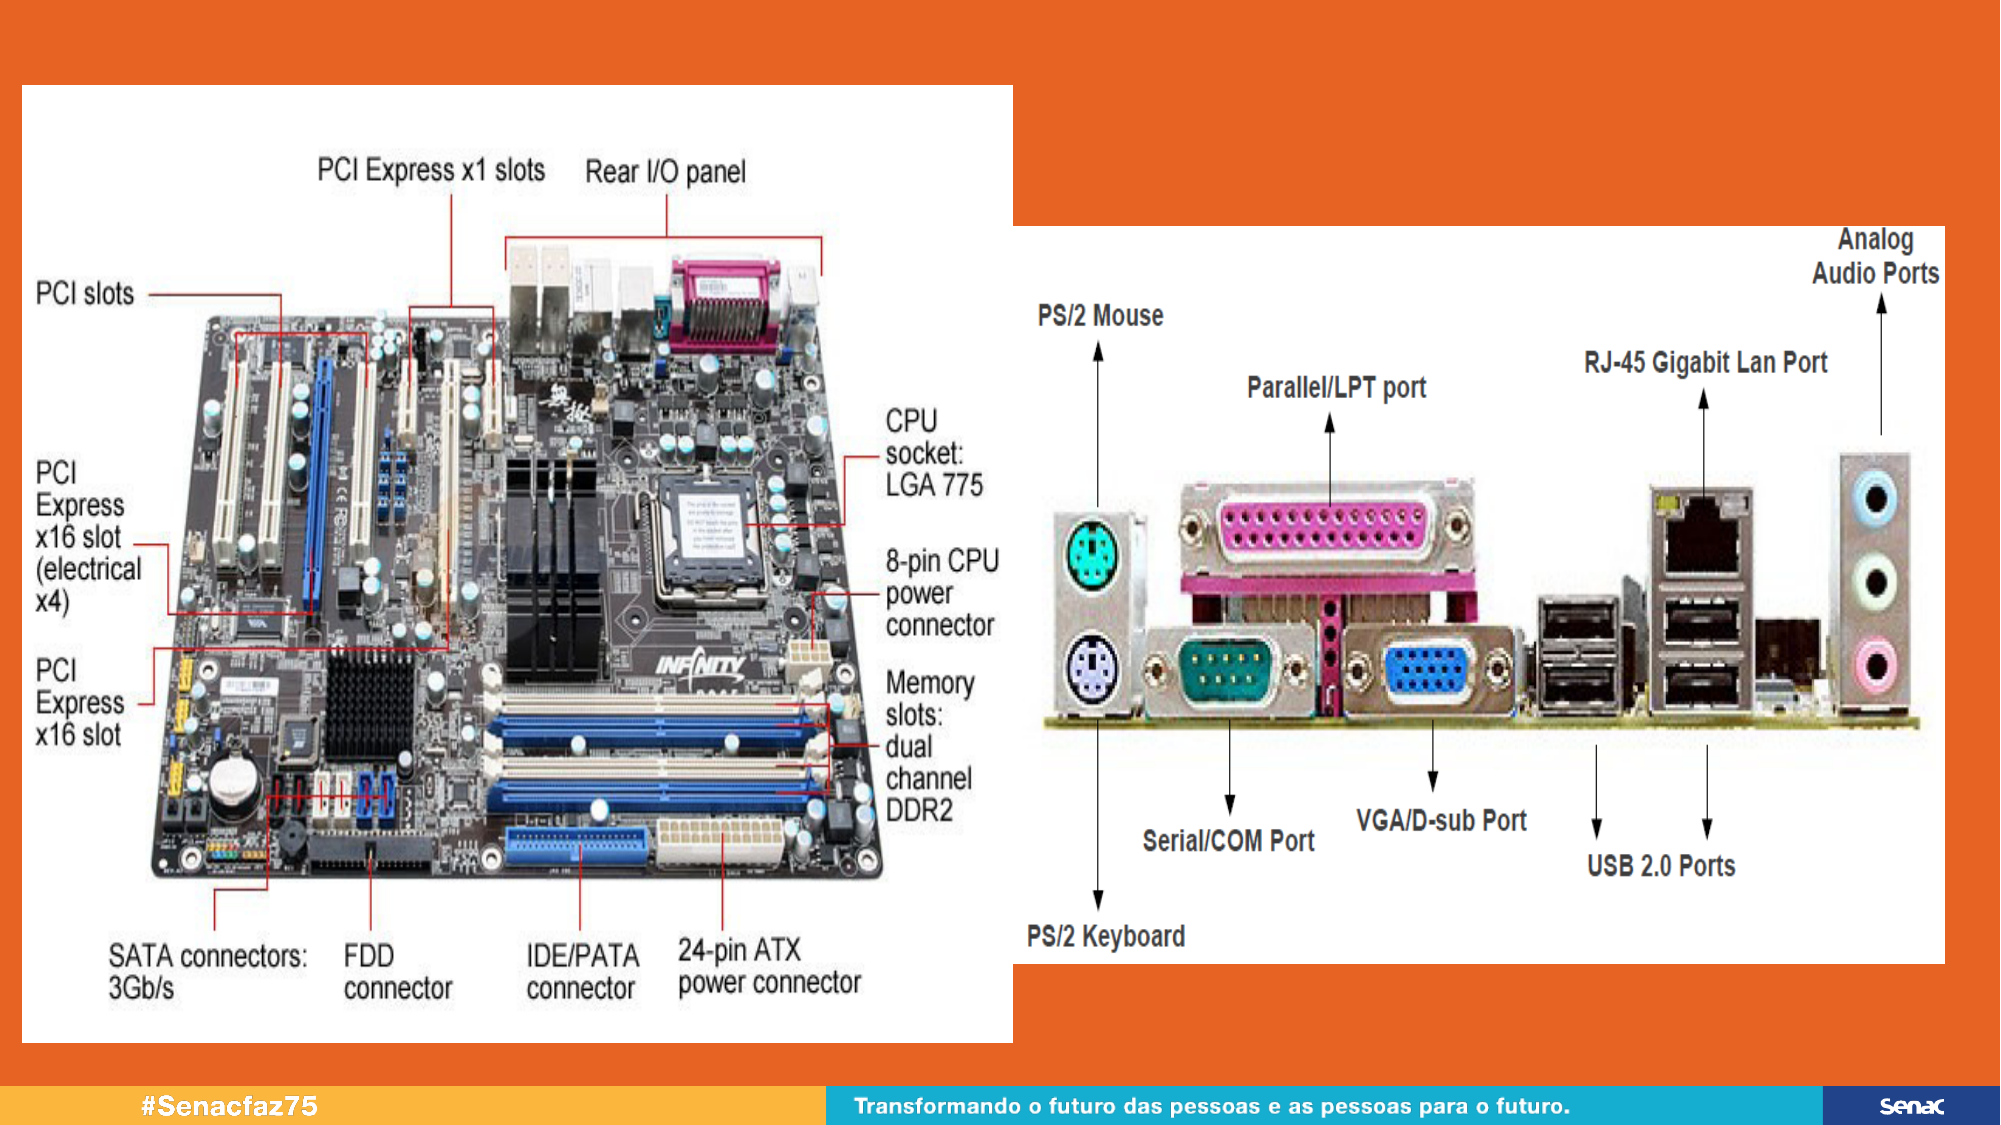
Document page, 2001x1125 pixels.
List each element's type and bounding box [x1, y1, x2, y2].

picture [0, 1078, 2000, 1125]
picture [22, 85, 1945, 1043]
